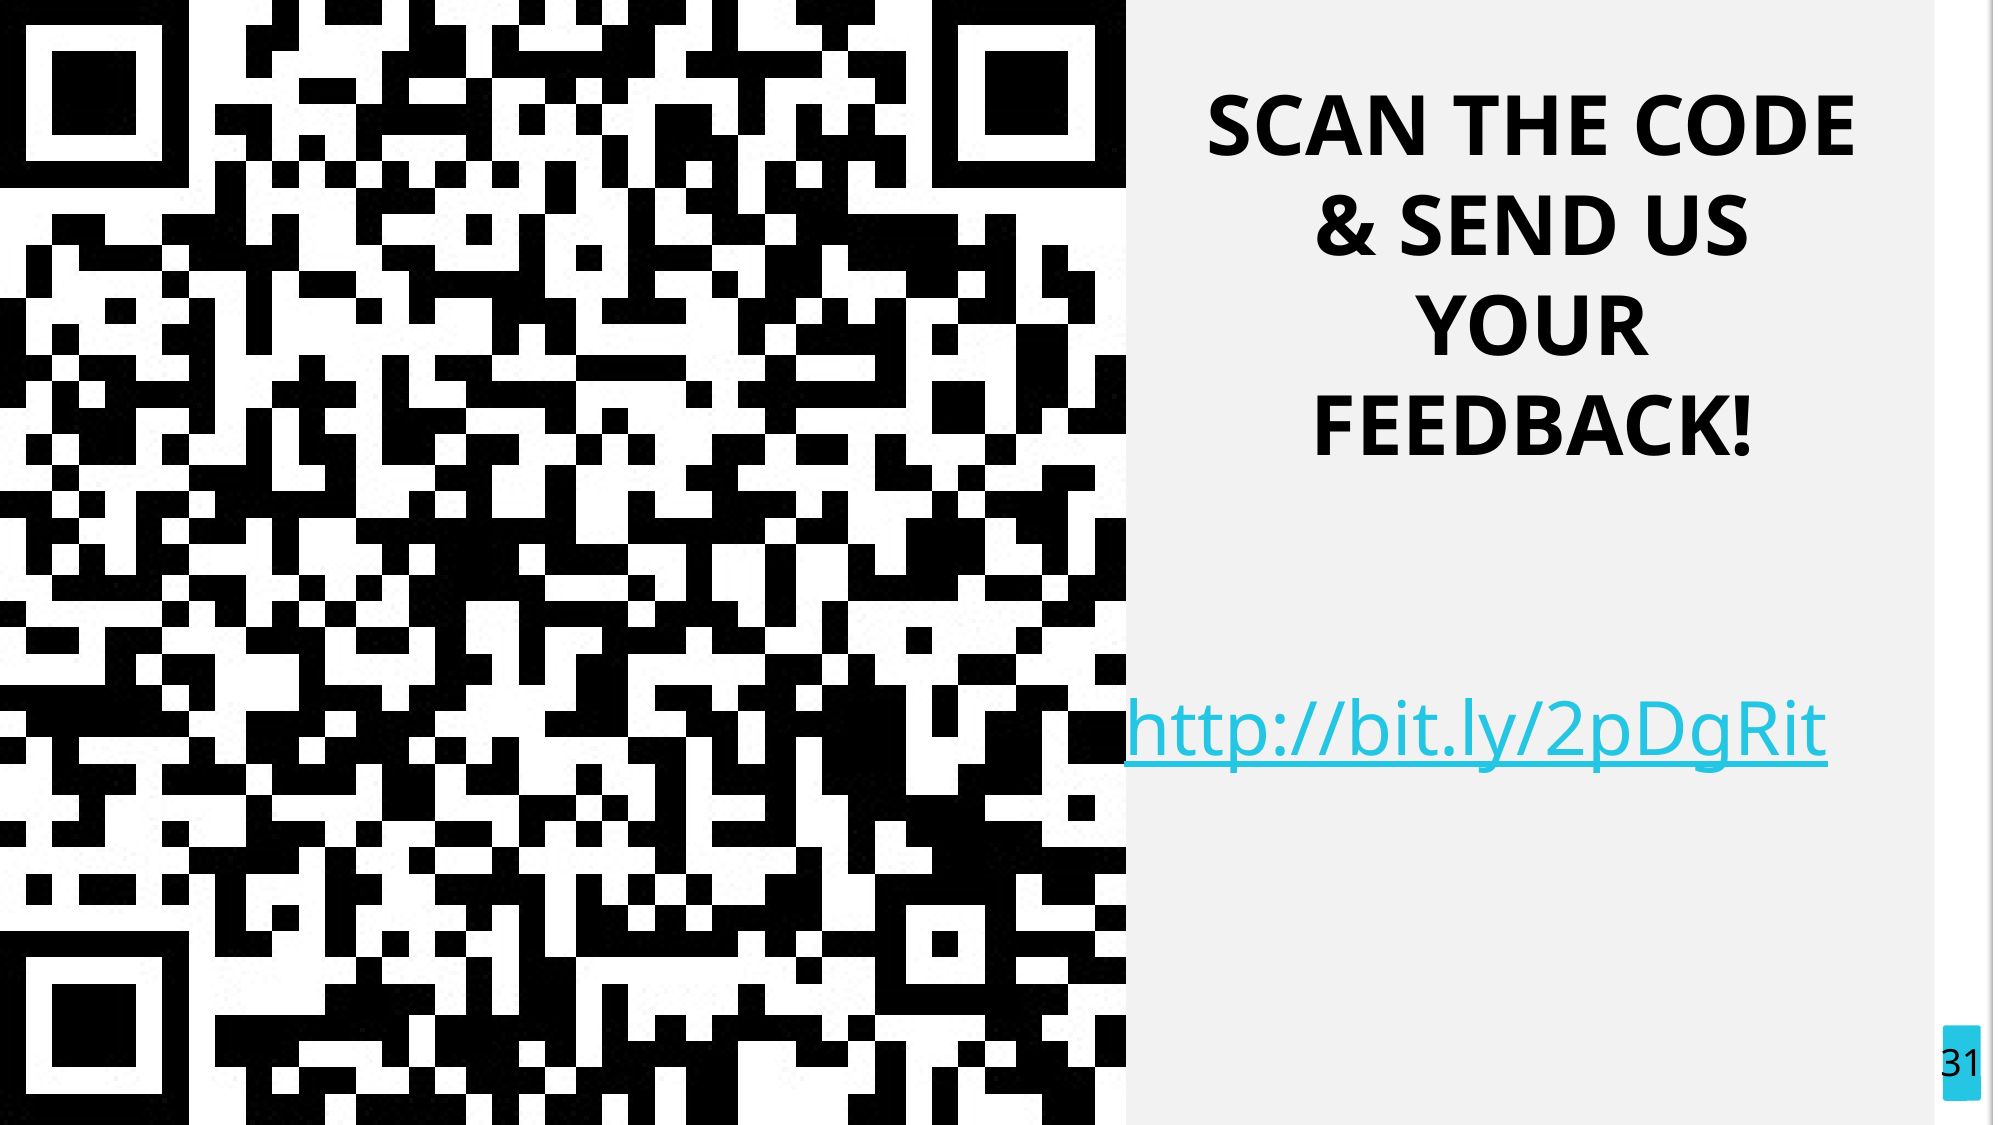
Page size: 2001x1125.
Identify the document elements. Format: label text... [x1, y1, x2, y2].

text_box 31 [1923, 1029, 2000, 1096]
text_box http://bit.ly/2pDgRit [1126, 673, 1843, 791]
picture [0, 0, 1126, 1125]
text_box SCAN THE CODE & SEND US YOUR FEEDBACK! [1173, 64, 1893, 480]
